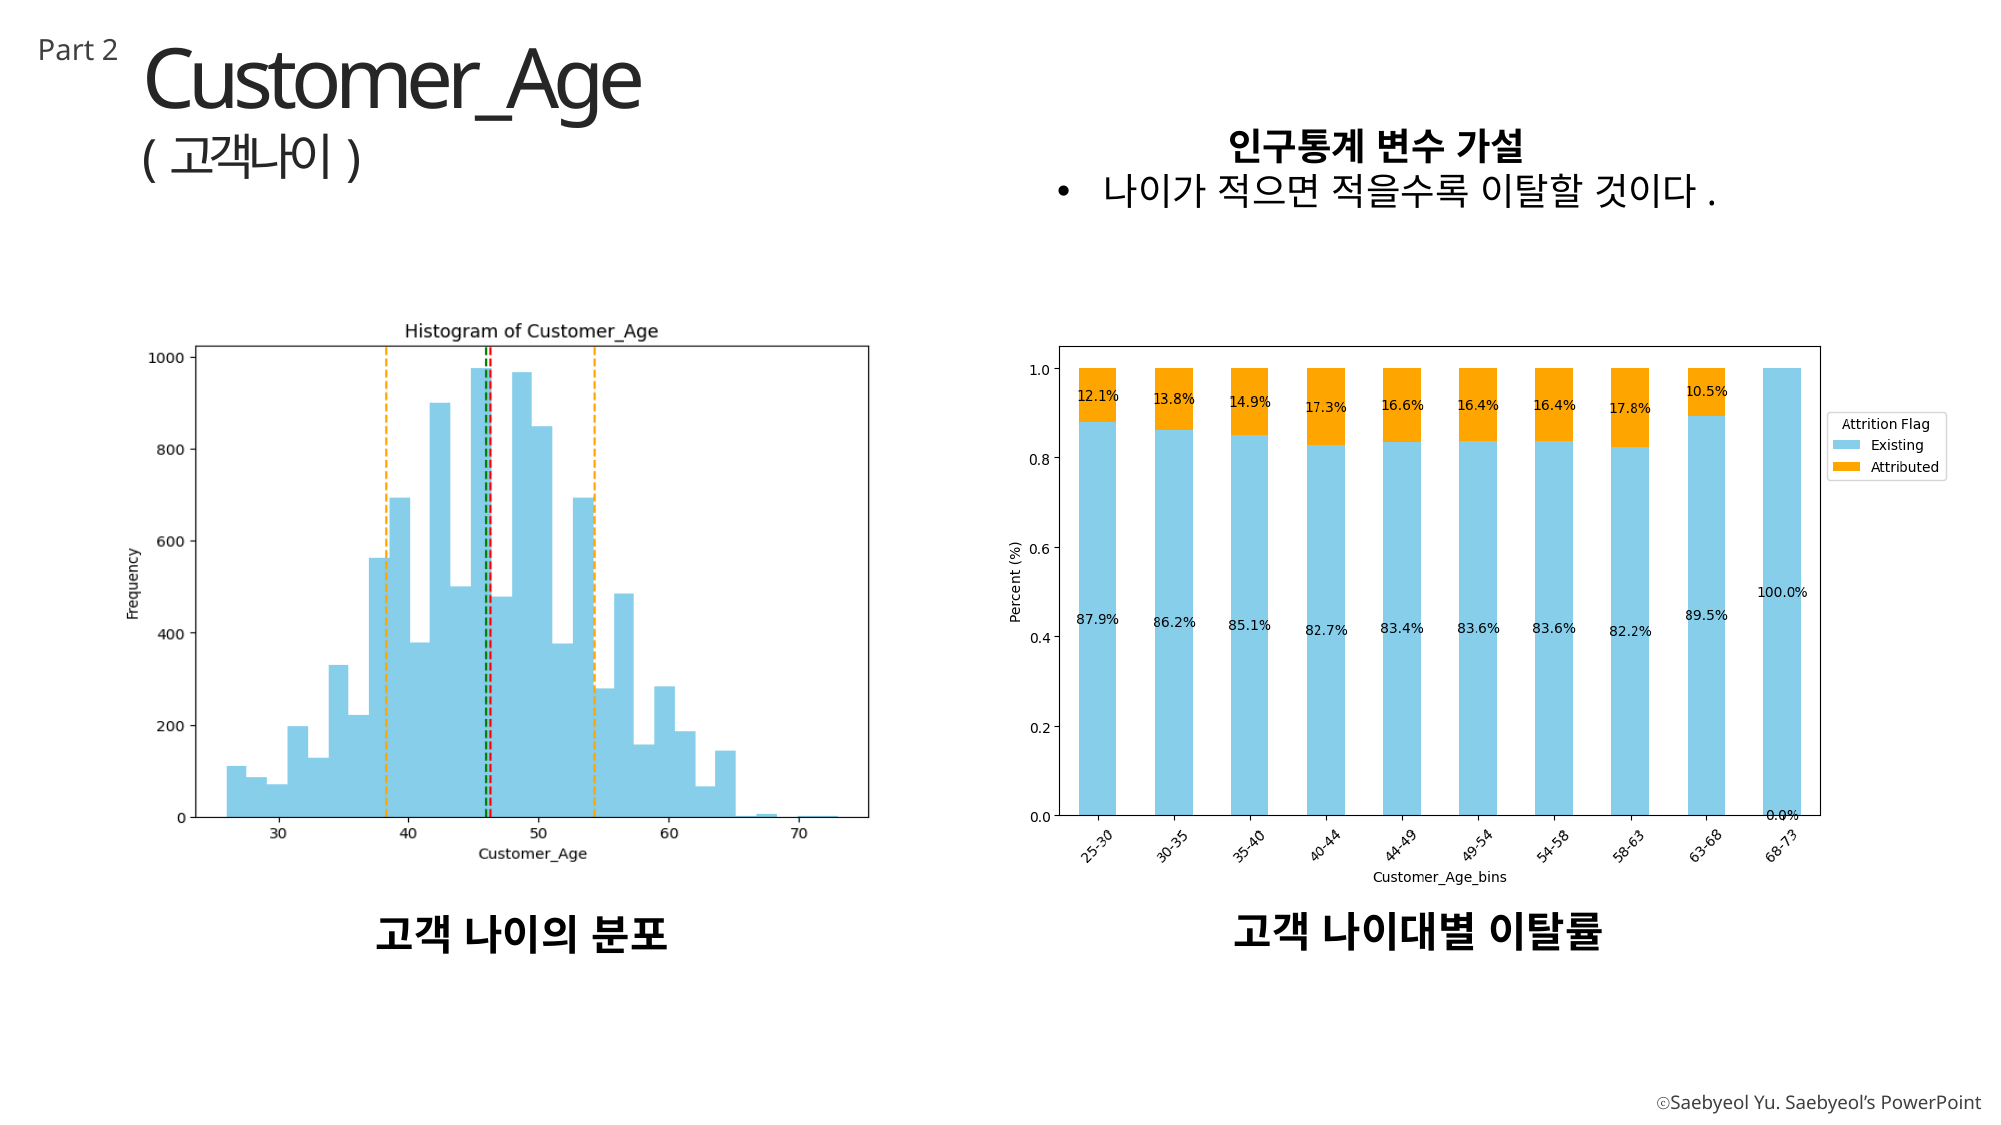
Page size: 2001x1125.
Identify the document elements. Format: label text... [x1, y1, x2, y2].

text_box 고객 나이의 분포 [269, 901, 775, 966]
text_box 고객 나이대별 이탈률 [1166, 898, 1672, 964]
text_box Customer_Age (고객나이) [127, 17, 661, 193]
text_box Part 2 [22, 23, 127, 74]
picture [115, 313, 879, 871]
text_box 인구통계 변수 가설 나이가 적으면 적을수록 이탈할 것이다. [1002, 115, 1732, 221]
picture [999, 337, 1954, 895]
